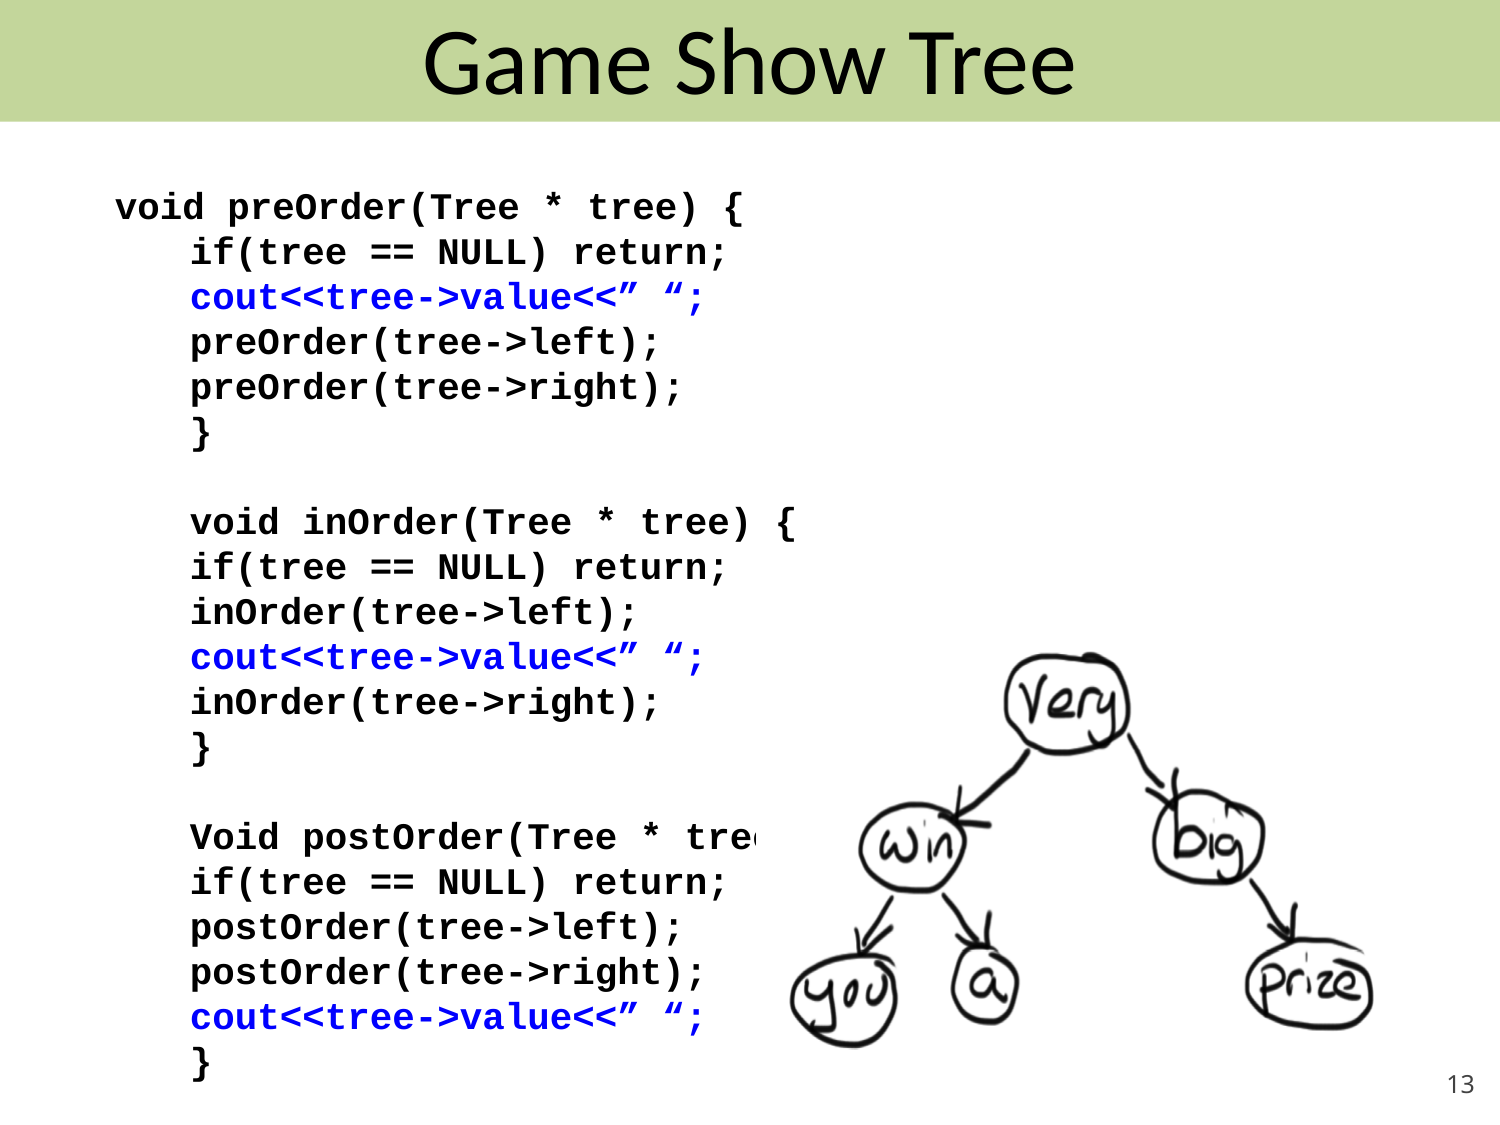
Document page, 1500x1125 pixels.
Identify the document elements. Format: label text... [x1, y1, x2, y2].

text_box void preOrder(Tree * tree) { if(tree == NULL) return; cout<<tree->value<<” “; preOrder(tree->left); preOrder(tree->right); } void inOrder(Tree * tree) { if(tree == NULL) return; inOrder(tree->left); cout<<tree->value<<” “; inOrder(tree->right); } Void postOrder(Tree * tree) { if(tree == NULL) return; postOrder(tree->left); postOrder(tree->right); cout<<tree->value<<” “; } [99, 174, 1263, 1090]
title Game Show Tree [75, 0, 1425, 113]
picture [755, 649, 1401, 1063]
